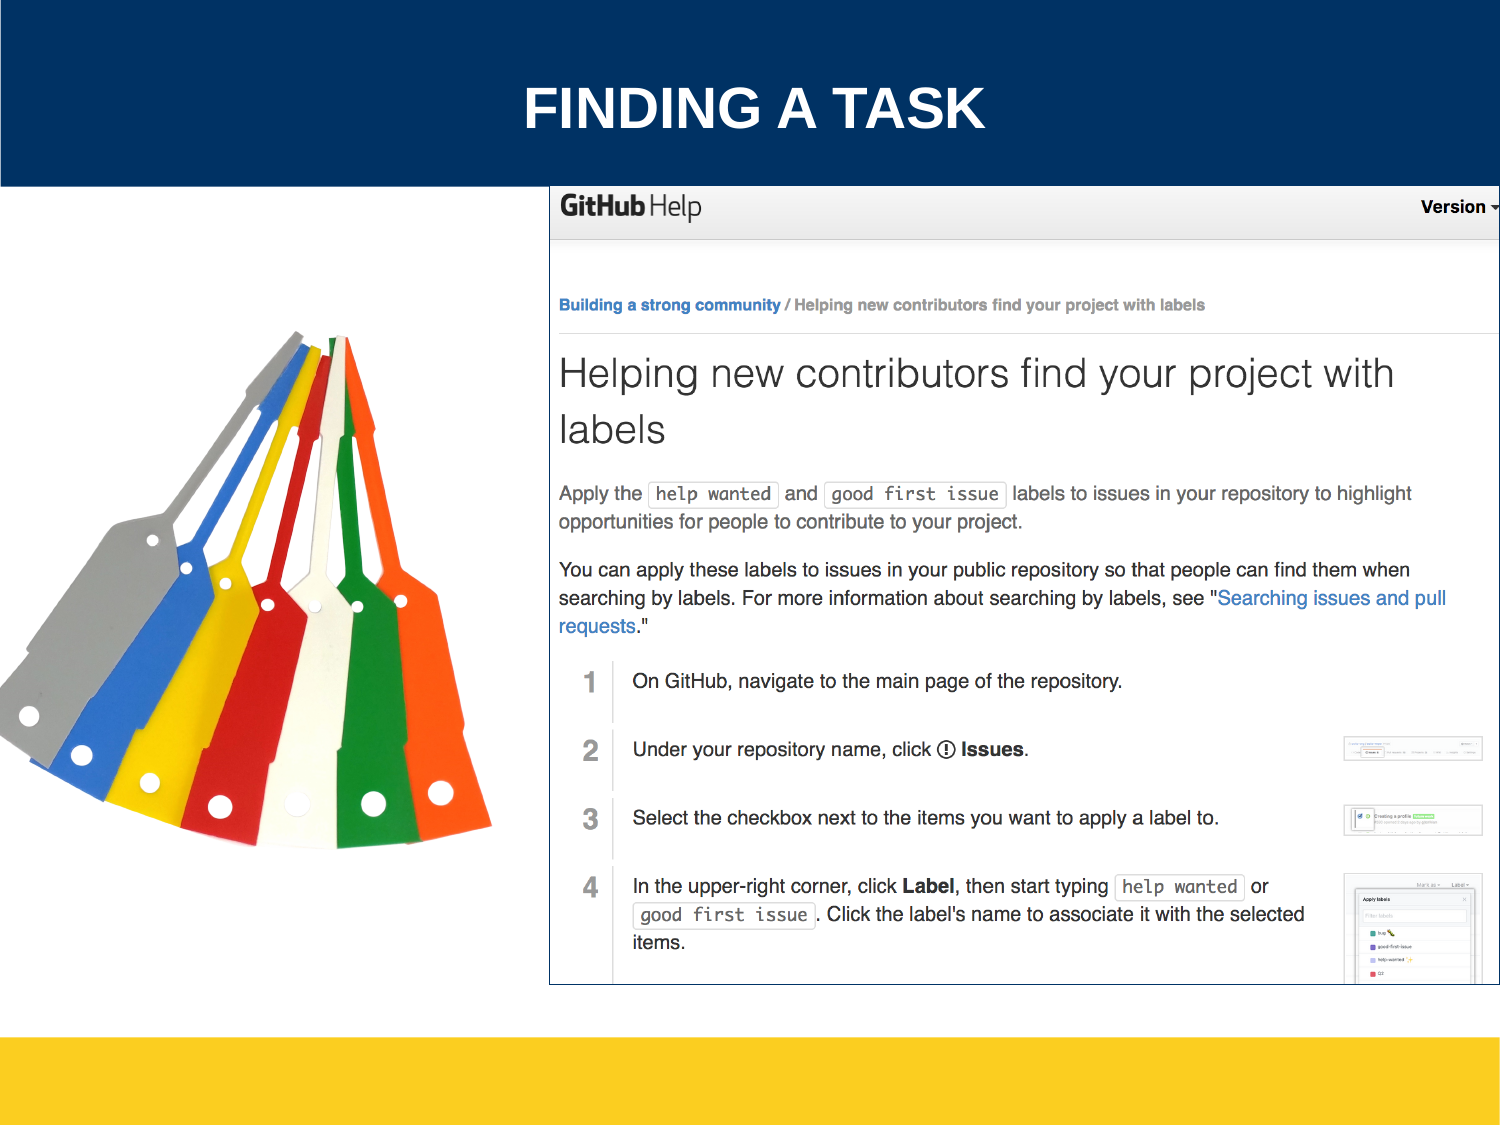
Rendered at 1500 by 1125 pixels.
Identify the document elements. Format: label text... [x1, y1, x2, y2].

title Finding a task [72, 23, 1438, 187]
picture [0, 185, 1500, 985]
